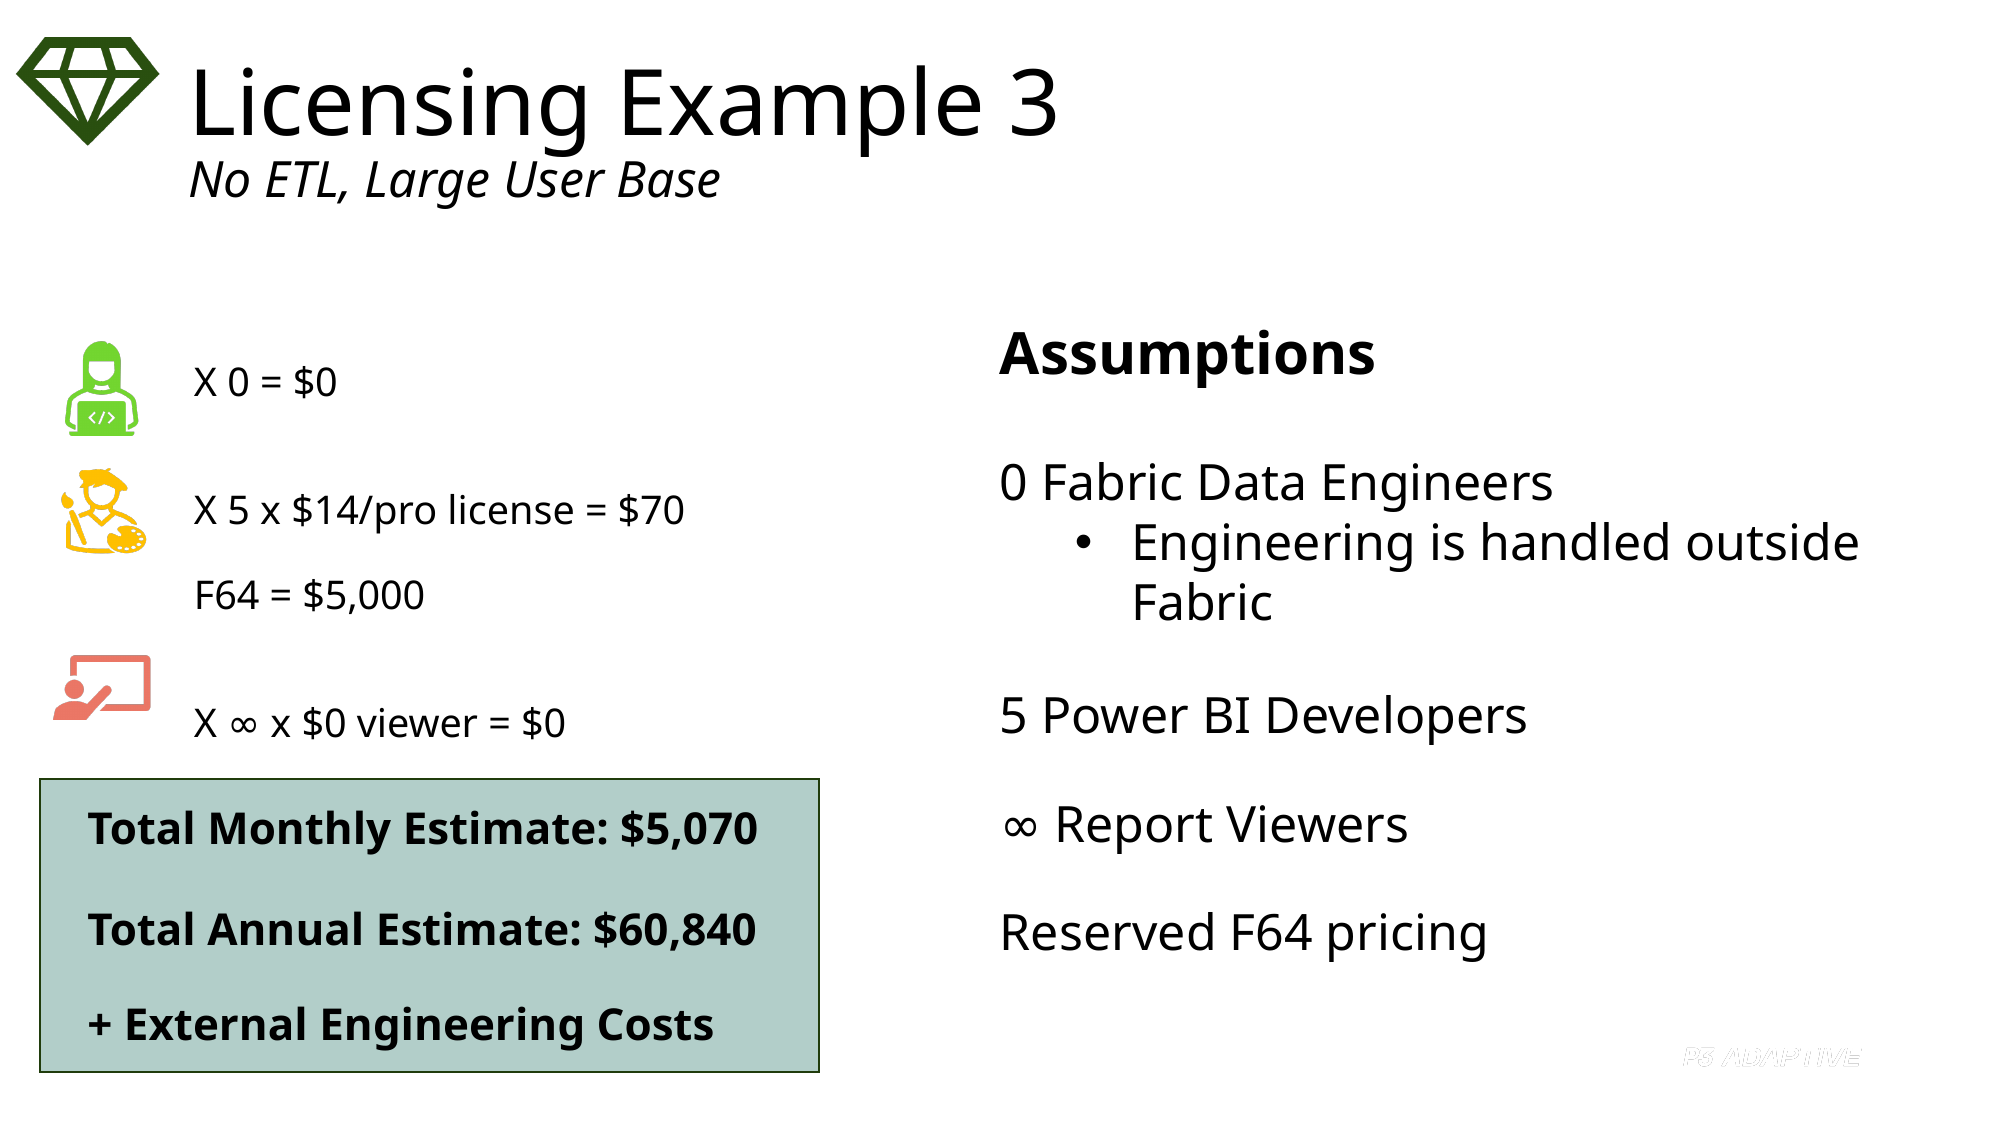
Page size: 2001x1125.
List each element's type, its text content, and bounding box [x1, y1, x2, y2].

text_box Total Monthly Estimate: $5,070 Total Annual Estimate: $60,840 + External Engineering Costs [87, 799, 778, 1063]
text_box X 0 = $0 X 5 x $14/pro license = $70 F64 = $5,000 X ∞ x $0 viewer = $0 [193, 355, 961, 757]
picture [48, 455, 155, 562]
picture [48, 634, 155, 741]
text_box Assumptions 0 Fabric Data Engineers Engineering is handled outside Fabric 5 Power BI Developers ∞ Report Viewers Reserved F64 pricing [999, 316, 2000, 981]
text_box [39, 778, 820, 1073]
picture [12, 14, 163, 165]
picture [1679, 1044, 1863, 1075]
title Licensing Example 3 No ETL, Large User Base [188, 48, 1875, 261]
picture [48, 331, 155, 438]
